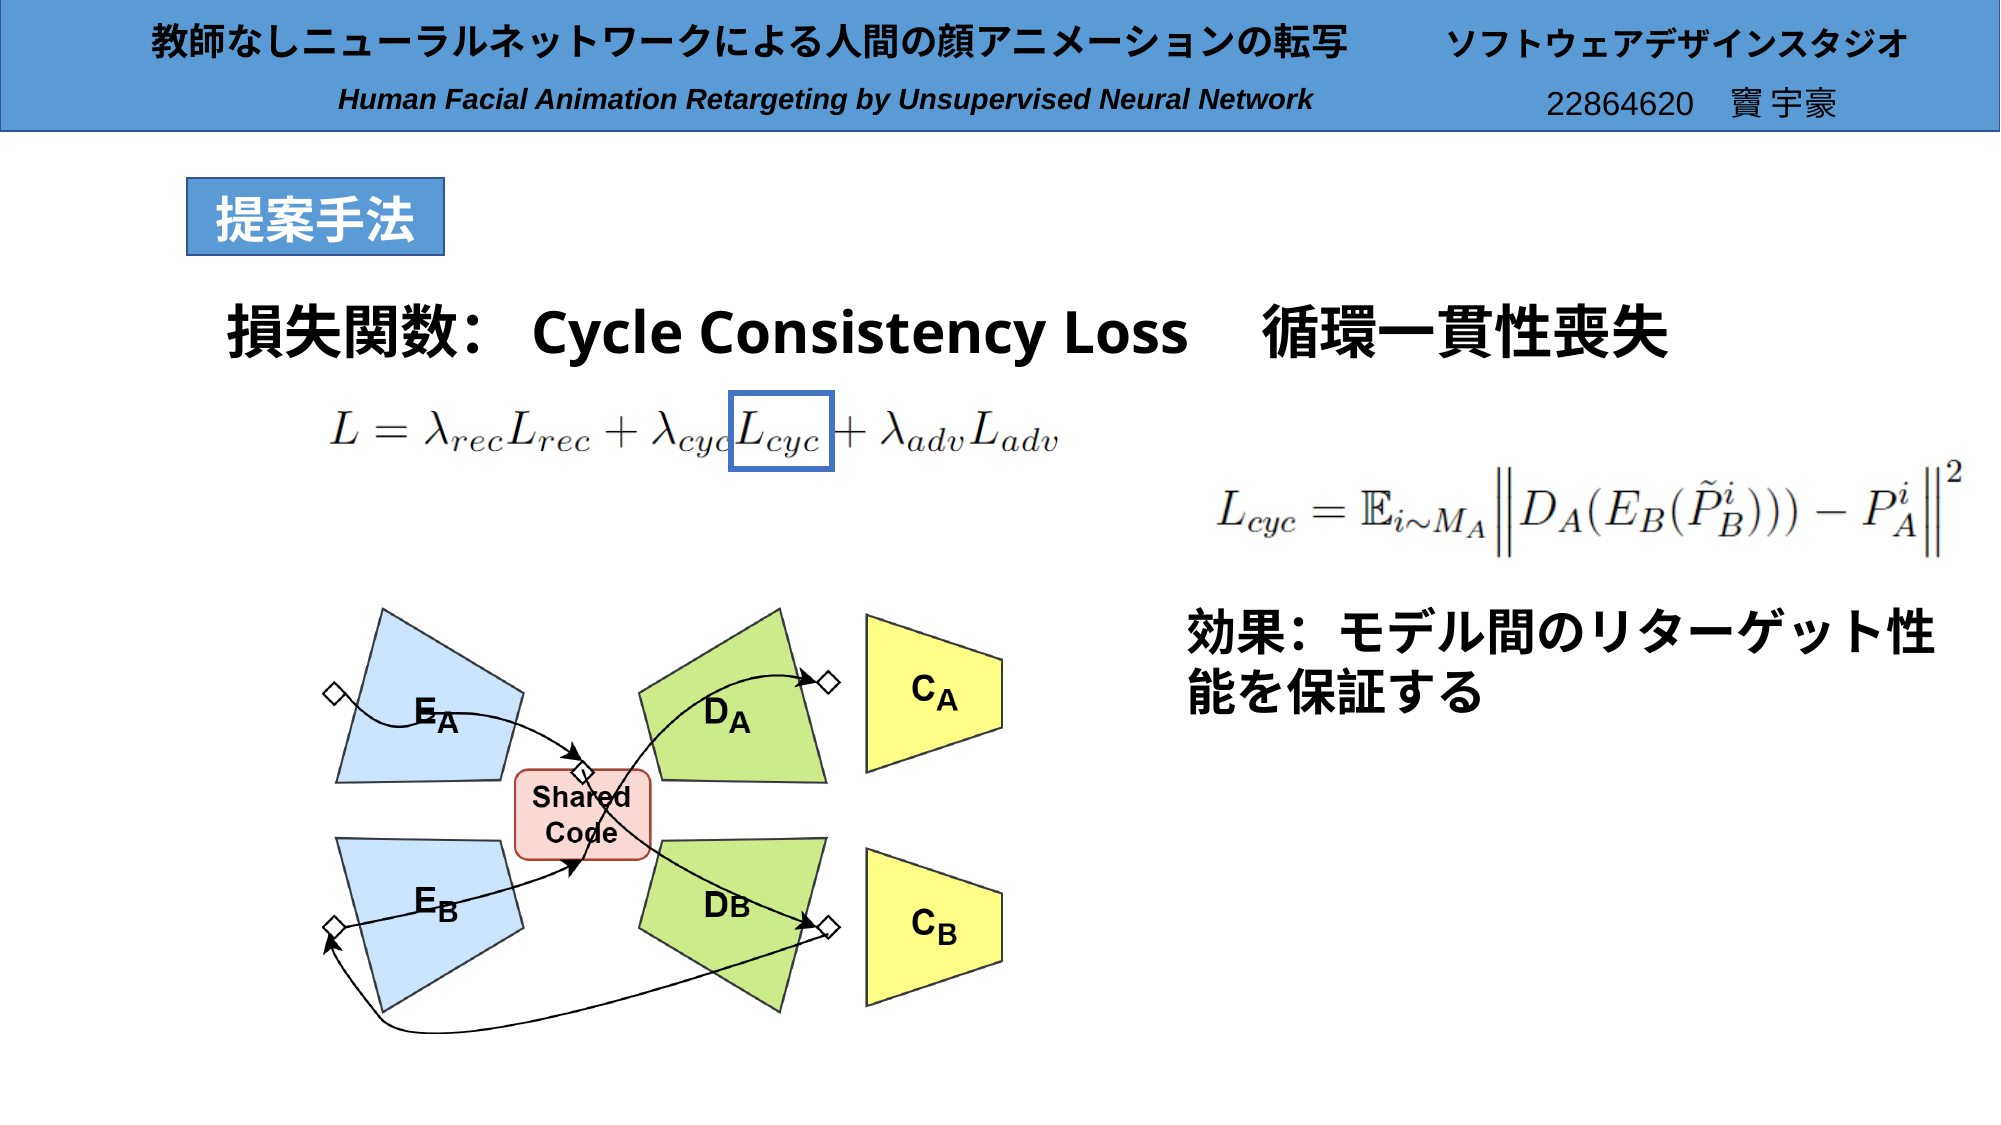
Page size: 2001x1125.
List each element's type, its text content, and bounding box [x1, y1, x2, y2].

picture [1171, 435, 2000, 594]
picture [298, 392, 1078, 469]
picture [322, 606, 1005, 1034]
text_box ソフトウェアデザインスタジオ [1392, 0, 1963, 71]
text_box 効果：モデル間のリターゲット性能を保証する [1171, 594, 1964, 954]
text_box [0, 0, 2000, 132]
text_box 22864620 竇 宇豪 [1519, 79, 1853, 131]
text_box 損失関数：Cycle Consistency Loss 循環一貫性喪失 [211, 287, 1963, 658]
text_box 提案手法 [187, 181, 444, 257]
text_box Human Facial Animation Retargeting by Unsupervised Neural Network [298, 46, 1363, 124]
text_box [186, 177, 445, 256]
text_box 教師なしニューラルネットワークによる人間の顔アニメーションの転写 [136, 11, 1427, 72]
